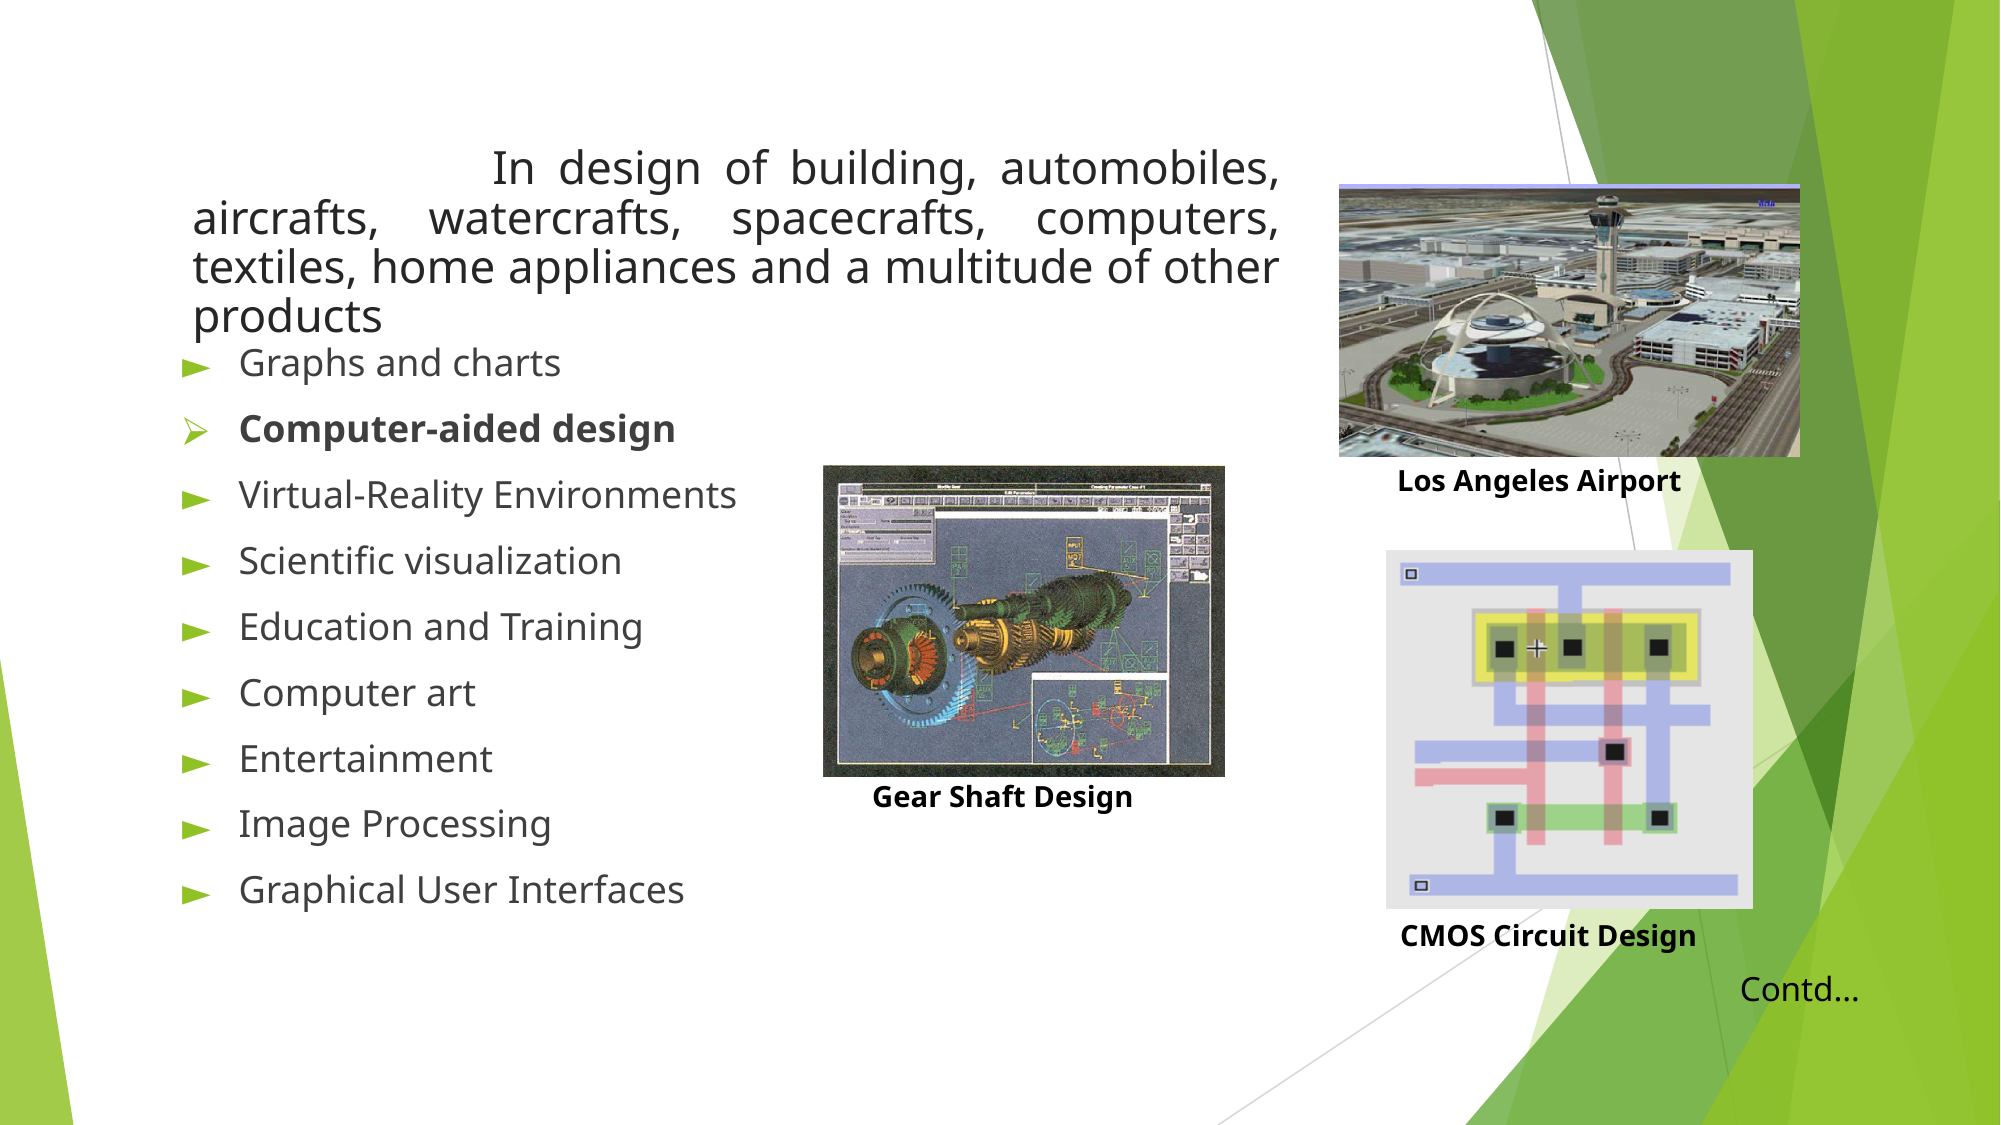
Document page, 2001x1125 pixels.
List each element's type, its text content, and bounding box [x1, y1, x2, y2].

picture [823, 465, 1226, 777]
text_box Contd… [1724, 960, 1885, 1016]
text_box In design of building, automobiles, aircrafts, watercrafts, spacecrafts, computers, textiles, home appliances and a multitude of other products [130, 137, 1296, 351]
text_box Los Angeles Airport [1259, 455, 1697, 506]
list Graphs and charts Computer-aided design Virtual-Reality Environments Scientific visualization Education and Training Computer art Entertainment Image Processing Graphical User Interfaces [167, 331, 1788, 1053]
text_box CMOS Circuit Design [1299, 909, 1713, 960]
picture [1338, 184, 1801, 457]
picture [1386, 550, 1753, 909]
text_box Gear Shaft Design [770, 771, 1149, 822]
